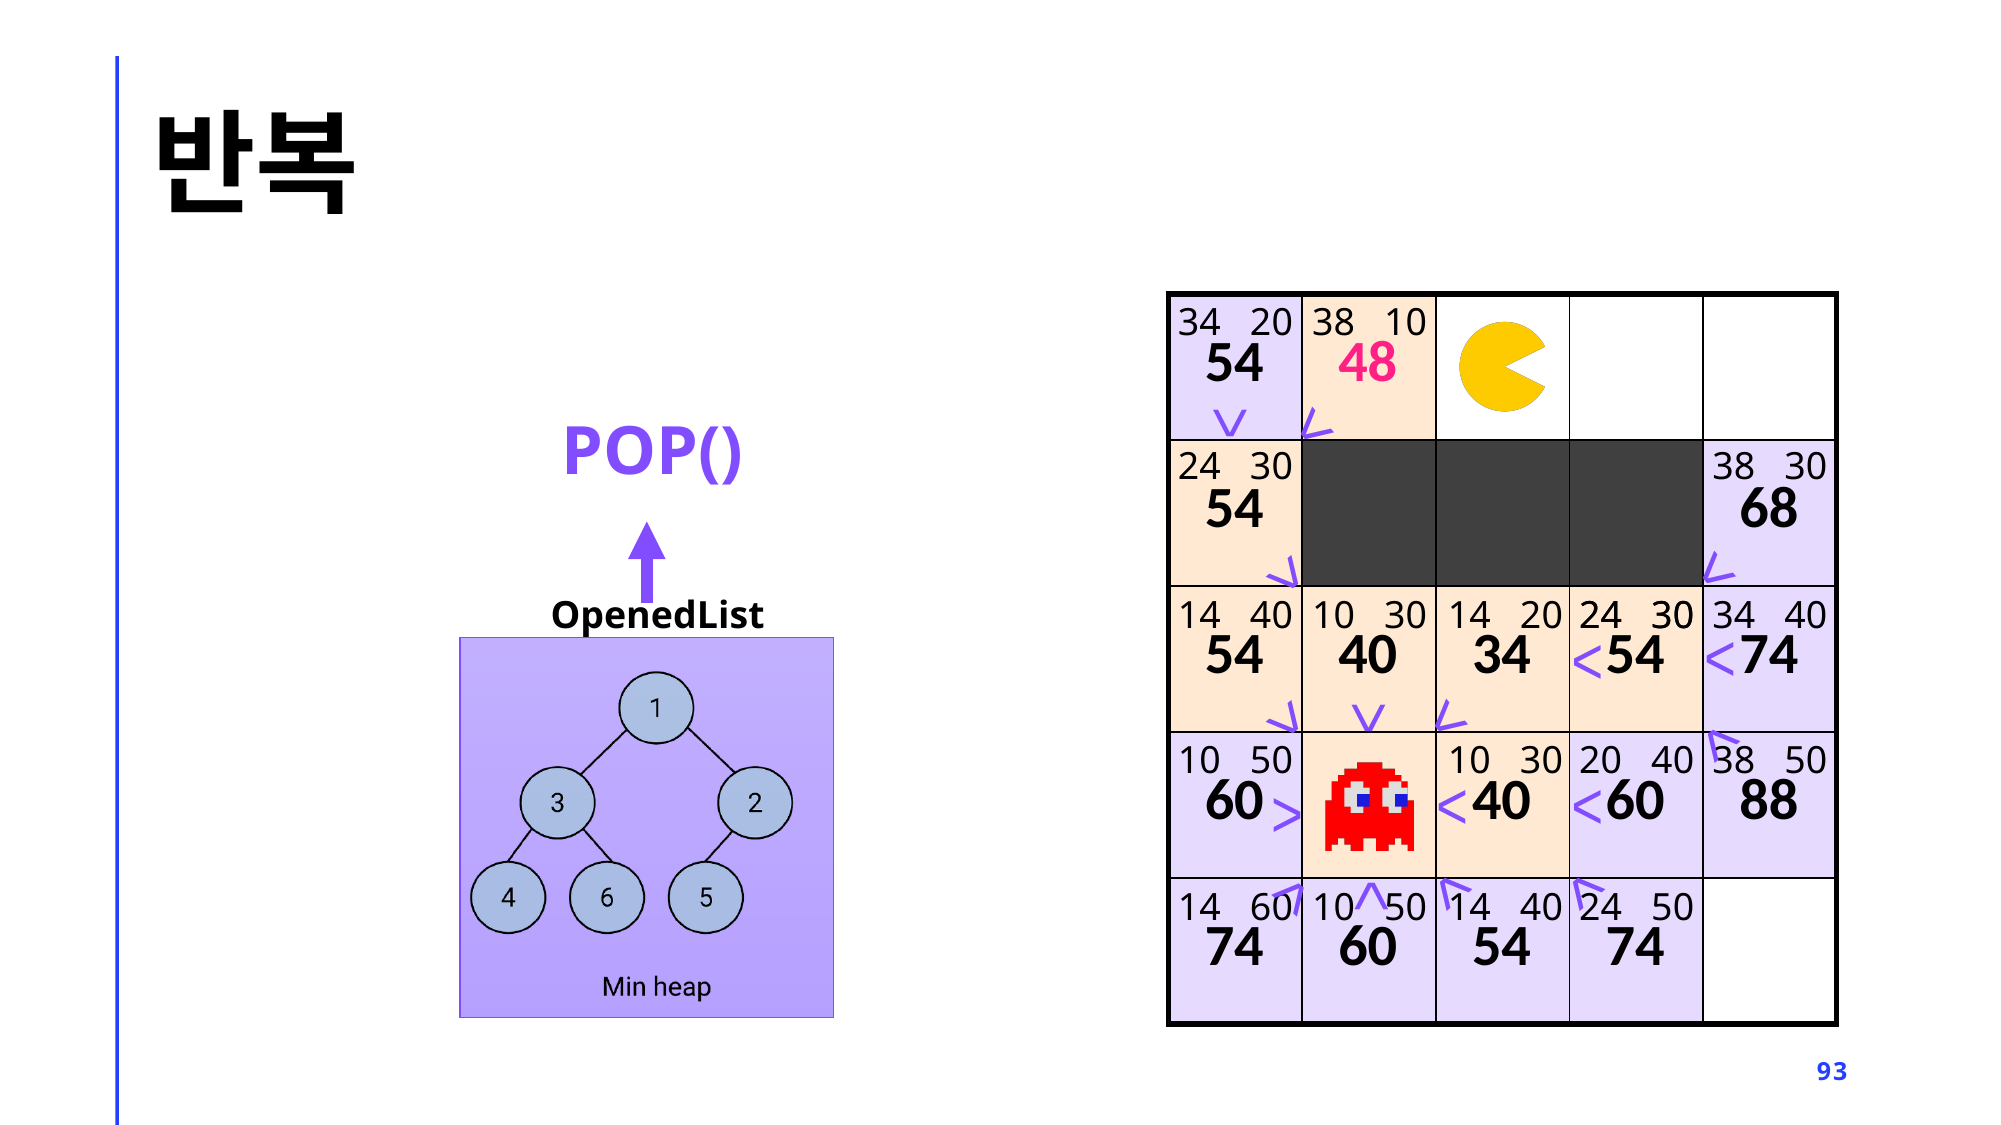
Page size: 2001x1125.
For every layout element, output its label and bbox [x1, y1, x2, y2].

table_header [1171, 351, 1301, 434]
table_cell [1570, 643, 1702, 729]
table_header [1570, 297, 1702, 439]
table_cell [1290, 858, 1301, 867]
text_box [1163, 376, 1371, 495]
table_cell [1303, 441, 1435, 583]
table_cell [1171, 789, 1256, 875]
table_header [1303, 351, 1435, 439]
table_cell [1482, 789, 1569, 875]
table_cell [1171, 935, 1301, 1021]
table_cell [1437, 441, 1569, 583]
text_box [1697, 434, 1843, 495]
table_cell [1437, 859, 1448, 868]
table_cell [1437, 643, 1569, 729]
table_cell [1570, 441, 1702, 583]
picture [1459, 321, 1546, 412]
text_box [431, 583, 844, 1057]
table_cell [1171, 495, 1301, 583]
table_header [1437, 297, 1569, 439]
text_box [1163, 518, 1843, 948]
table_cell [1437, 935, 1569, 1021]
picture [1322, 759, 1417, 854]
table_cell [1704, 879, 1834, 1021]
text_box [546, 360, 759, 496]
table_cell [1704, 712, 1715, 722]
title [137, 59, 1863, 278]
table_cell [1615, 789, 1702, 875]
slide_number [1412, 1042, 1863, 1103]
table_cell [1570, 859, 1580, 868]
table_cell [1303, 733, 1435, 875]
table_cell [1303, 643, 1435, 687]
table_cell [1704, 789, 1834, 877]
table_cell [1317, 724, 1325, 731]
table_cell [1751, 643, 1834, 729]
table_header [1704, 297, 1834, 434]
table_cell [1303, 935, 1435, 1021]
table_cell [1704, 495, 1834, 583]
text_box [1163, 290, 1443, 351]
table_cell [1570, 935, 1702, 1021]
table_cell [1171, 643, 1301, 729]
